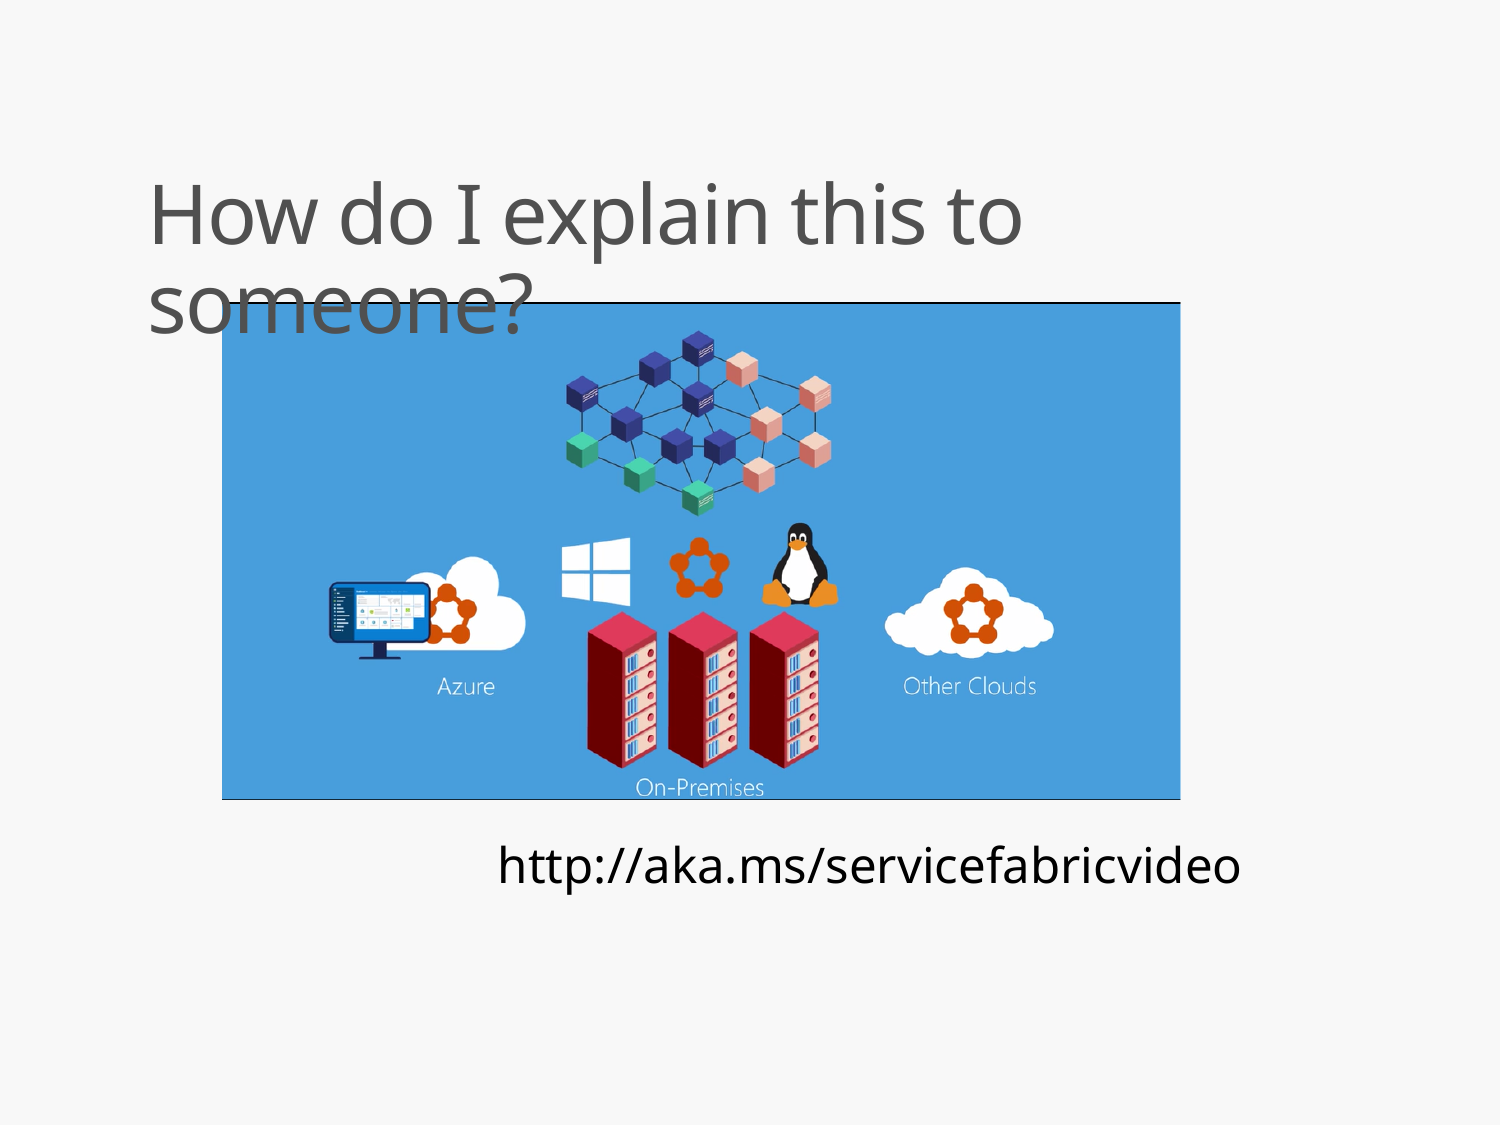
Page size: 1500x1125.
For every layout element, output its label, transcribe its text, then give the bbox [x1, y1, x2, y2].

picture [222, 302, 1181, 800]
text_box http://aka.ms/servicefabricvideo [33, 827, 1500, 901]
text_box How do I explain this to someone? [132, 165, 1401, 309]
